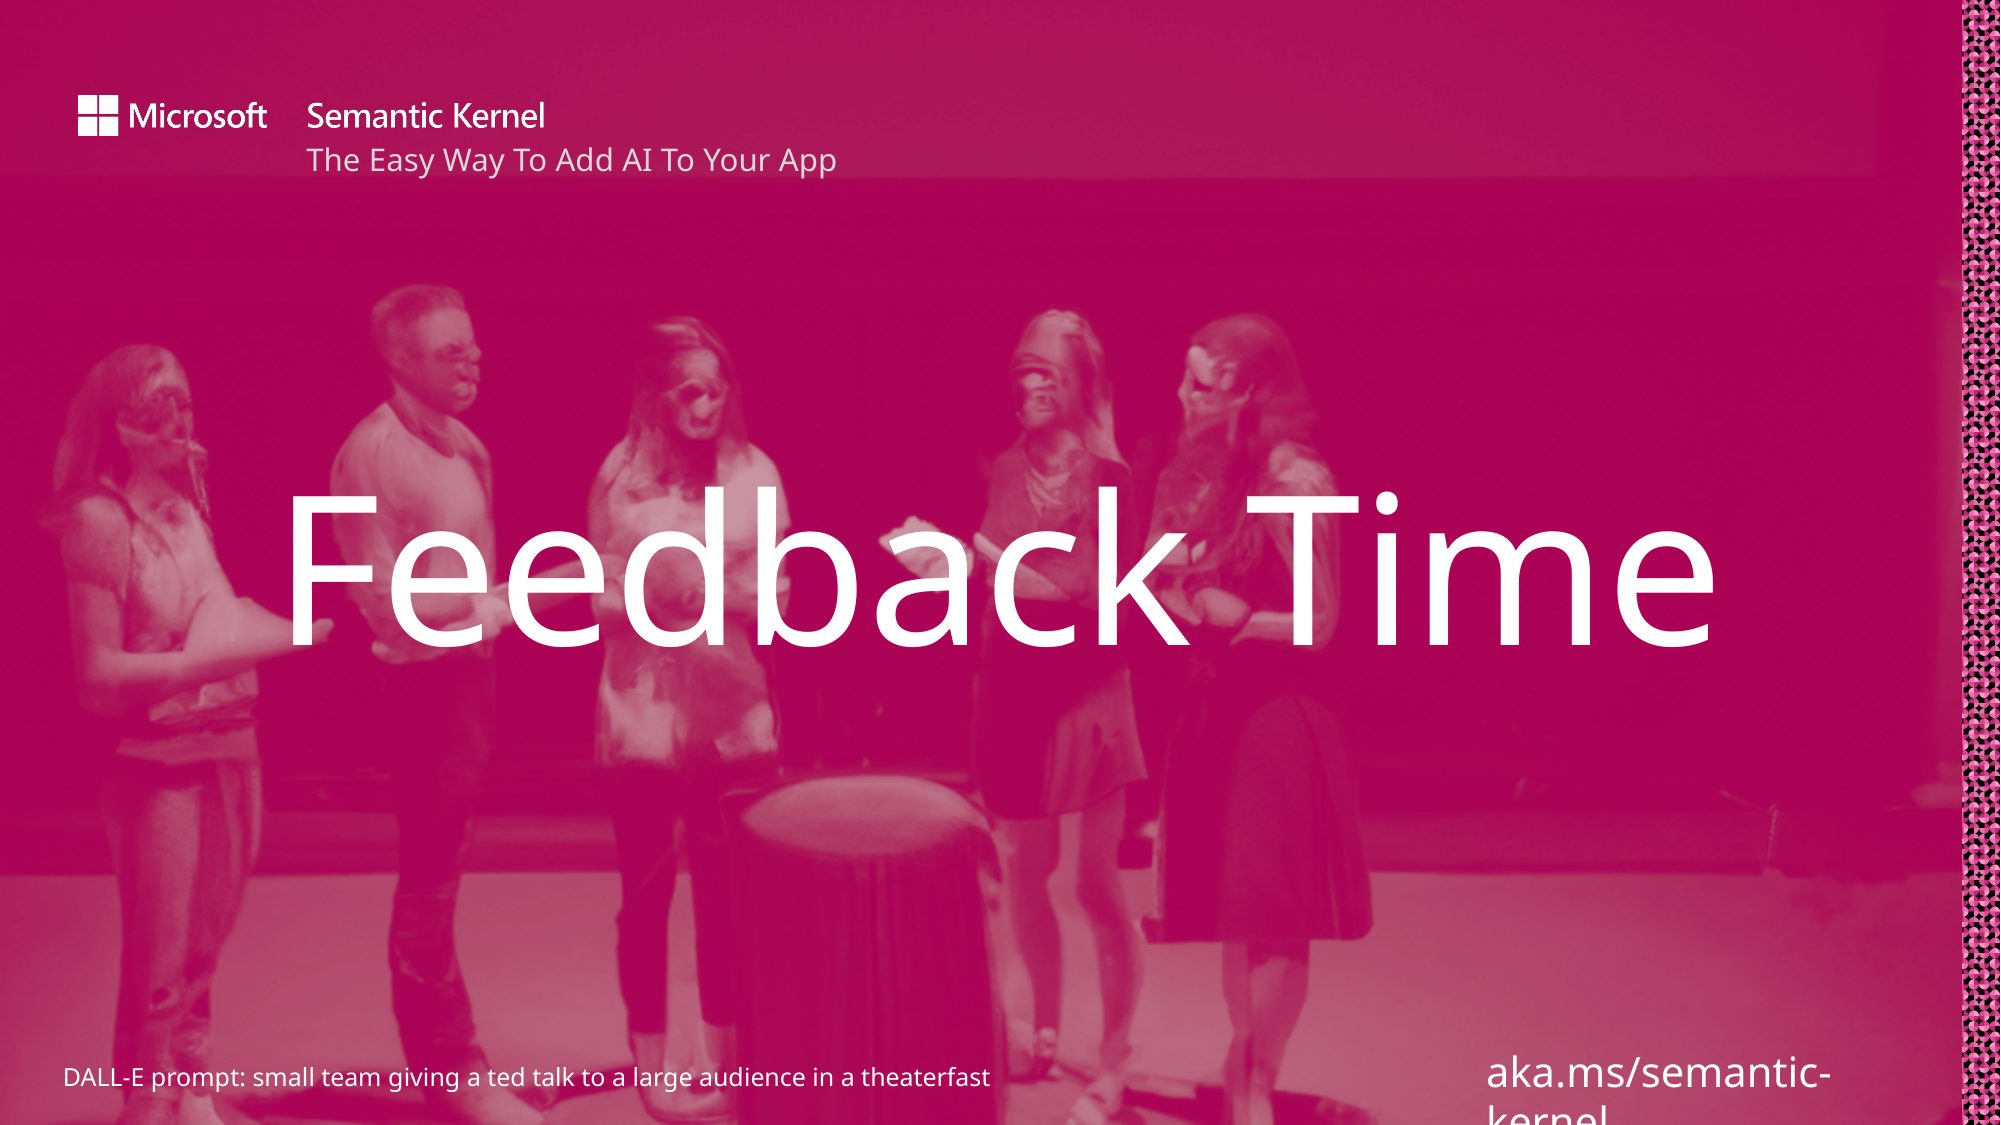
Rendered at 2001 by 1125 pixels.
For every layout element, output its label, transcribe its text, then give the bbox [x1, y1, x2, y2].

picture [1514, 1117, 1526, 1124]
picture [1555, 1117, 1567, 1125]
picture [1580, 1117, 1592, 1124]
picture [0, 0, 2000, 1125]
title Feedback Time [120, 436, 1878, 689]
